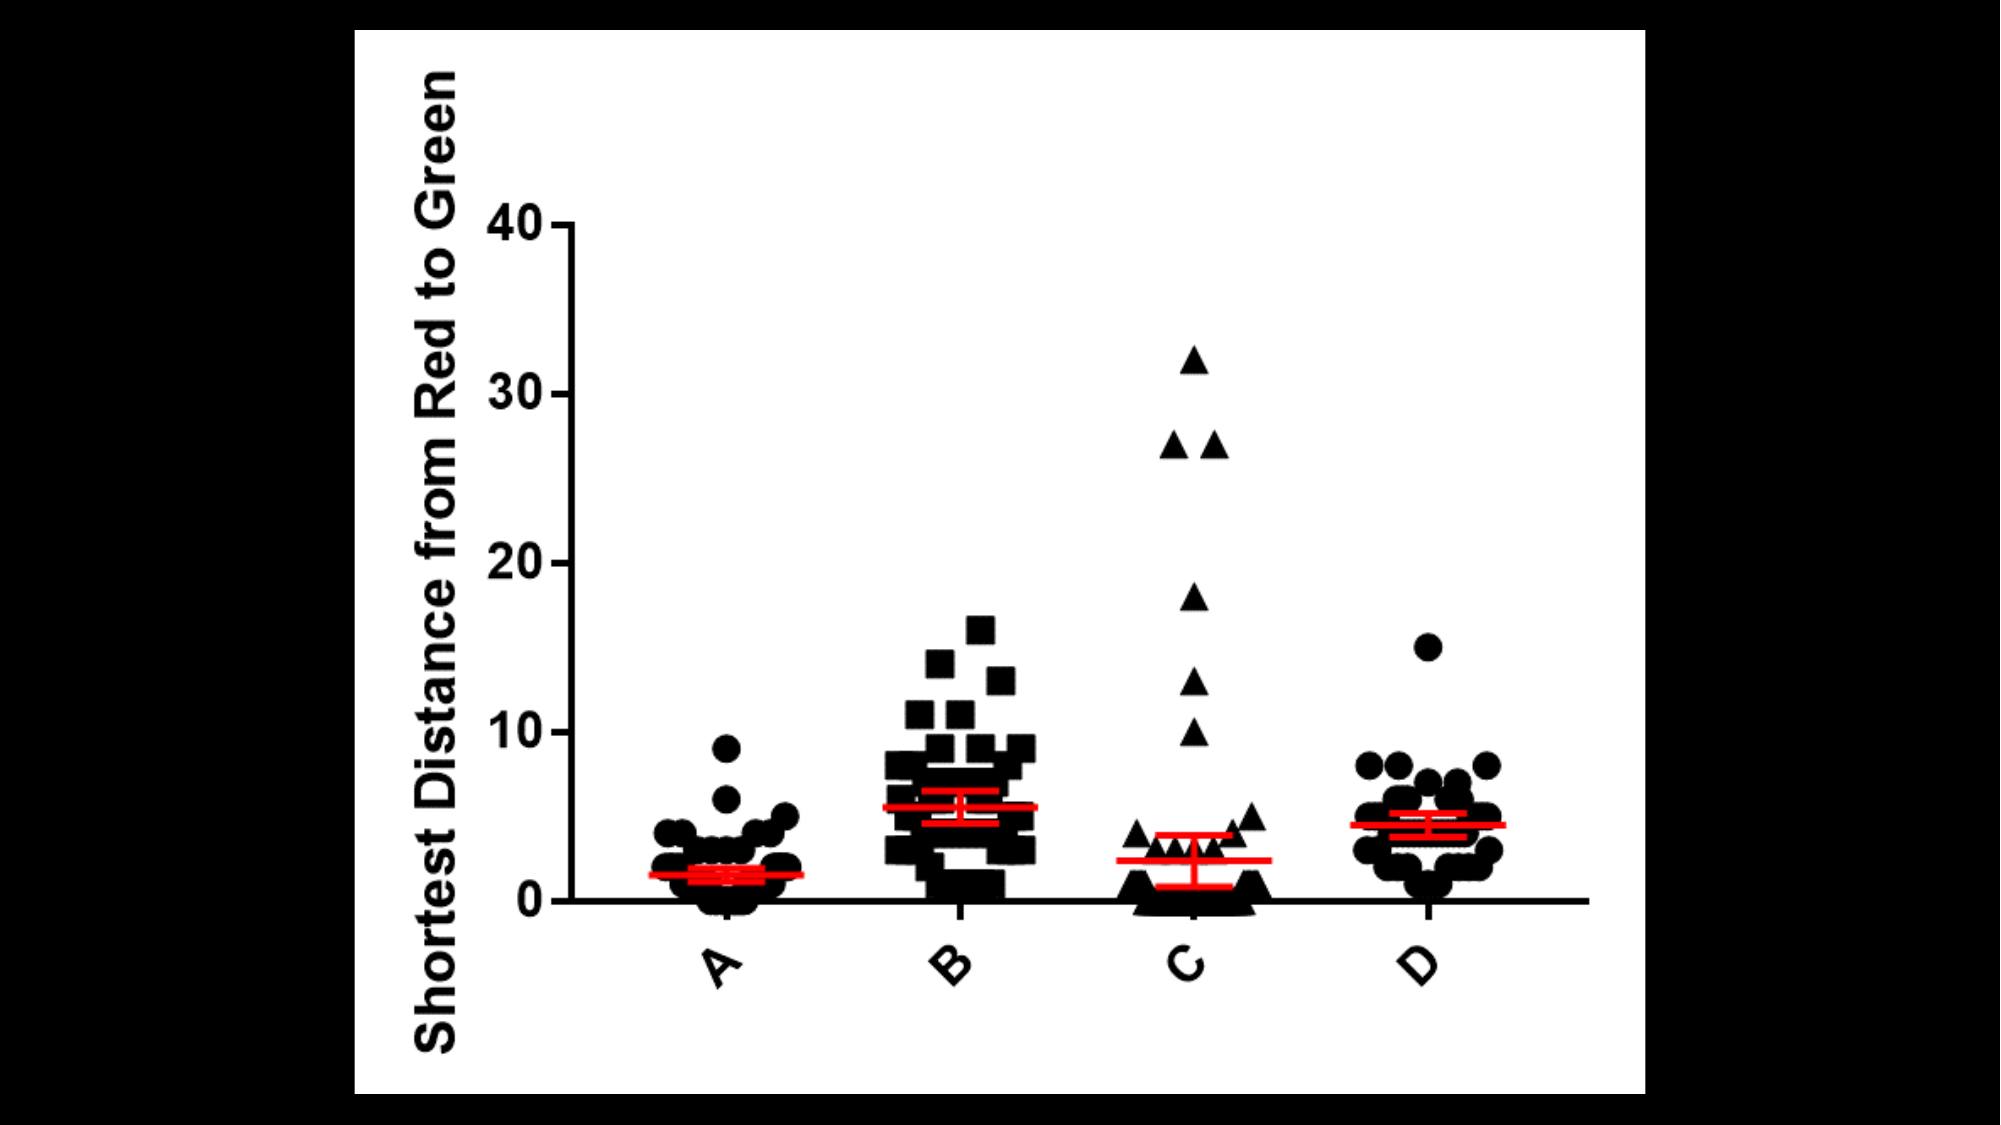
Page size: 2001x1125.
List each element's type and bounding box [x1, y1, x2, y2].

list [354, 30, 1646, 1095]
